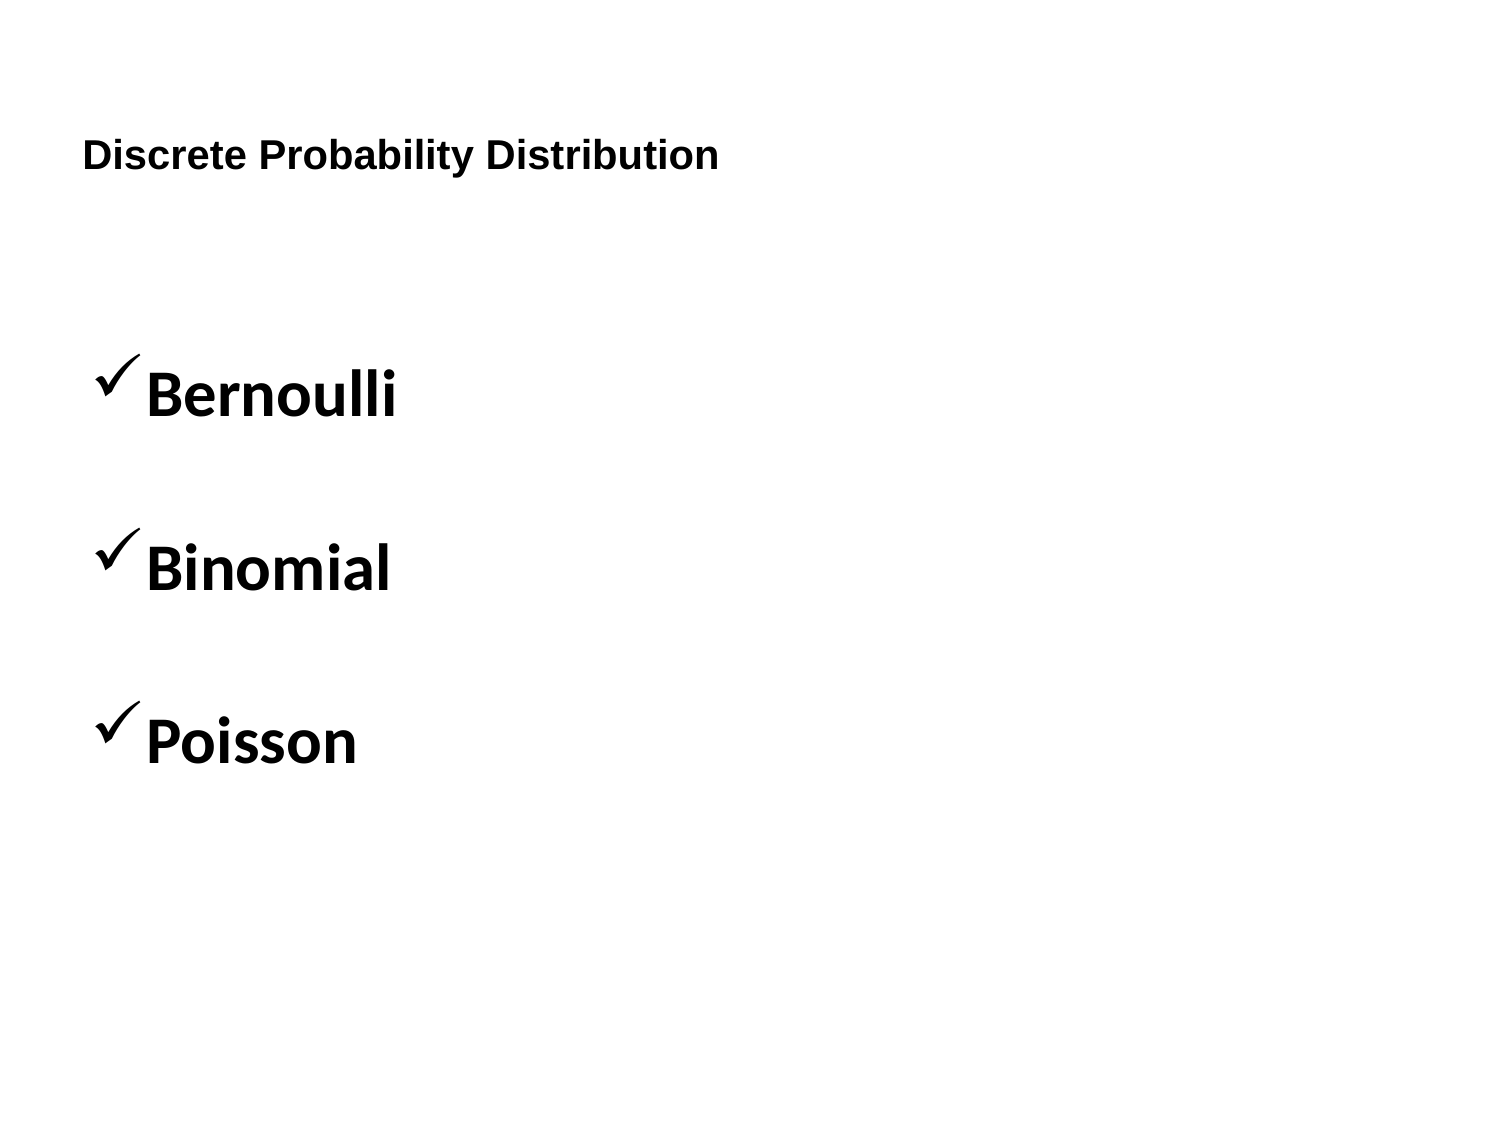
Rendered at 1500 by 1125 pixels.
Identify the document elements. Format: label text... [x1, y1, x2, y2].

text_box Discrete Probability Distribution [67, 120, 735, 186]
list Bernoulli Binomial Poisson [75, 262, 1425, 1005]
